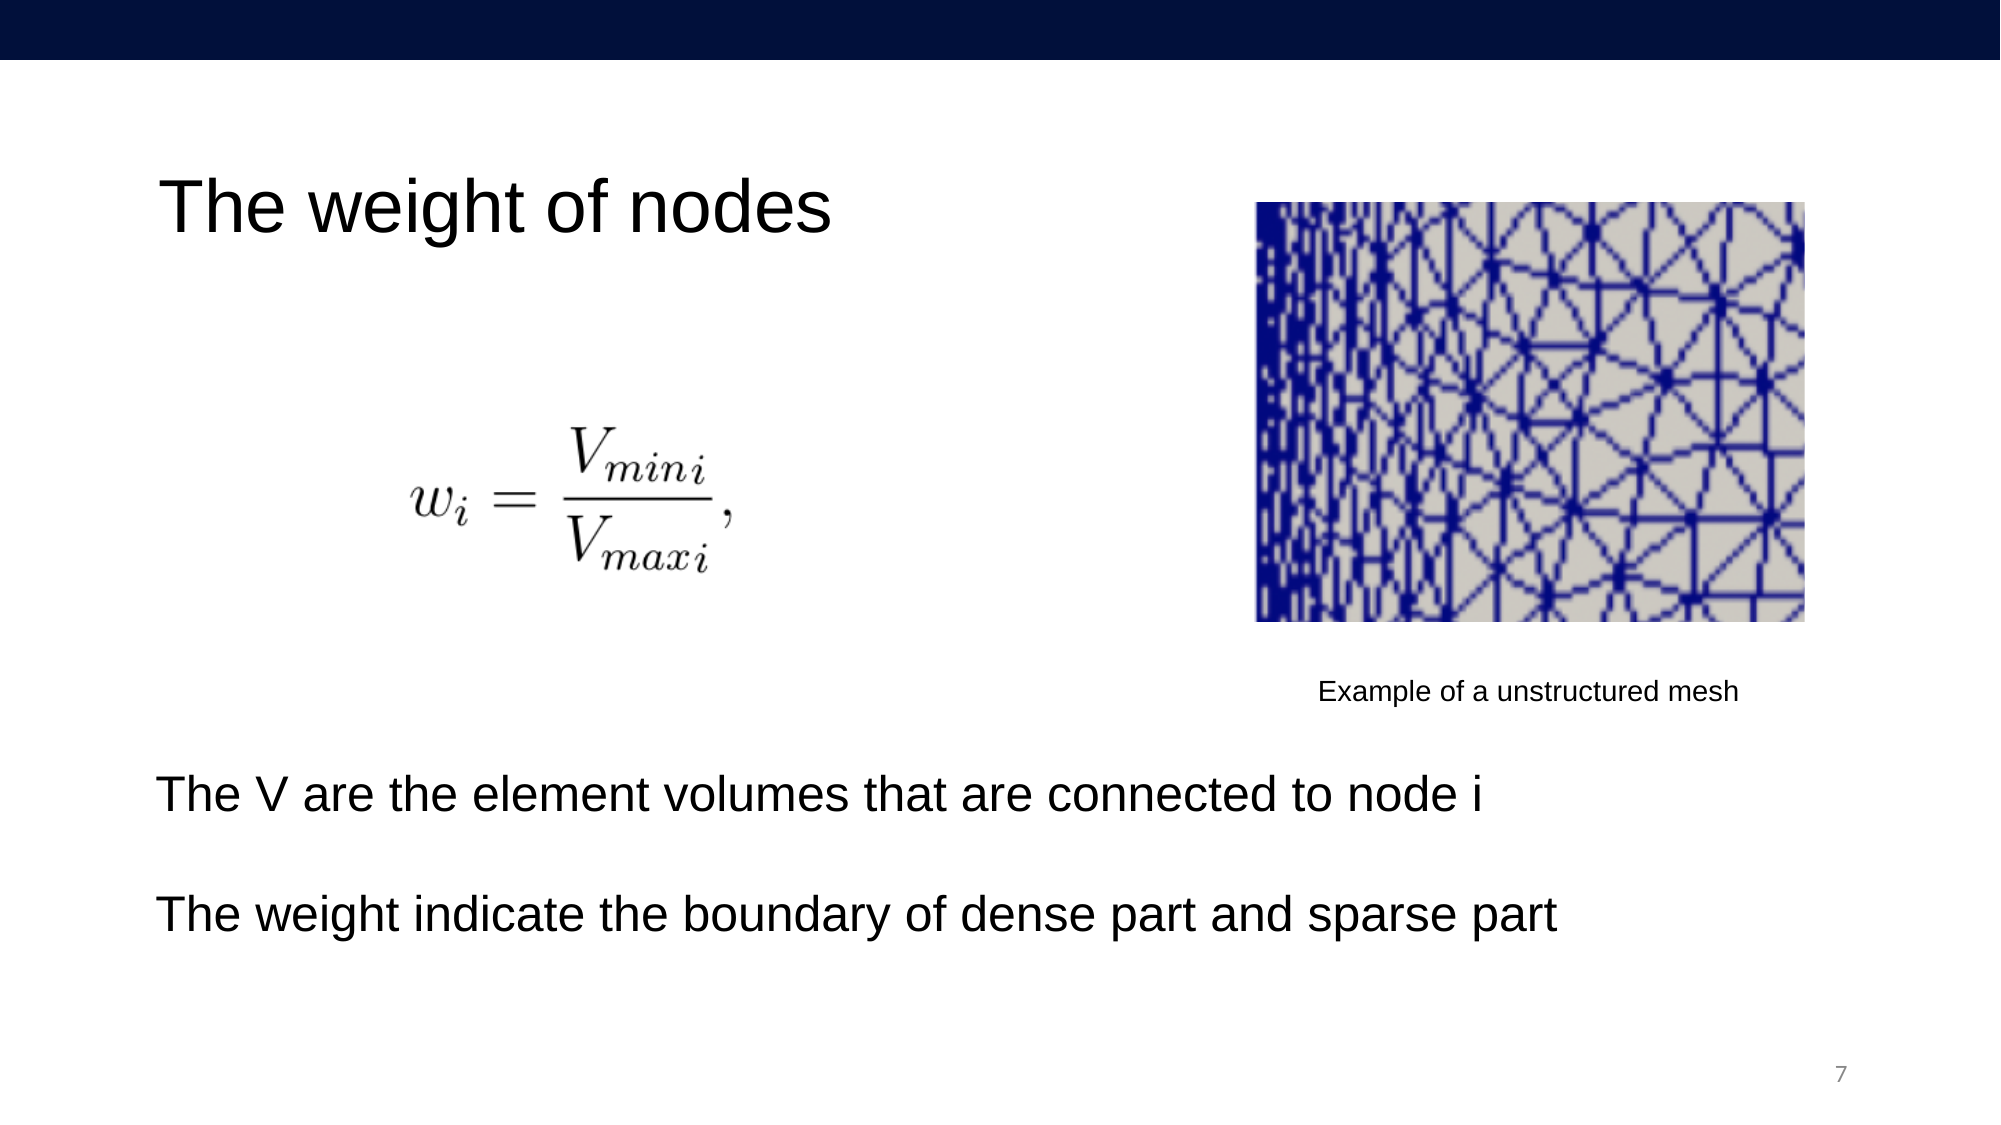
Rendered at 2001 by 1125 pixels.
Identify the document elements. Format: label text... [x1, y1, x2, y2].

text_box The weight of nodes [143, 149, 849, 255]
slide_number 7 [1412, 1042, 1863, 1103]
picture [357, 404, 776, 625]
picture [1253, 202, 1805, 622]
text_box [0, 0, 2000, 60]
text_box Example of a unstructured mesh [1303, 664, 1755, 715]
text_box The V are the element volumes that are connected to node i The weight indicate the boundary of dense part and sparse part [140, 754, 1574, 950]
